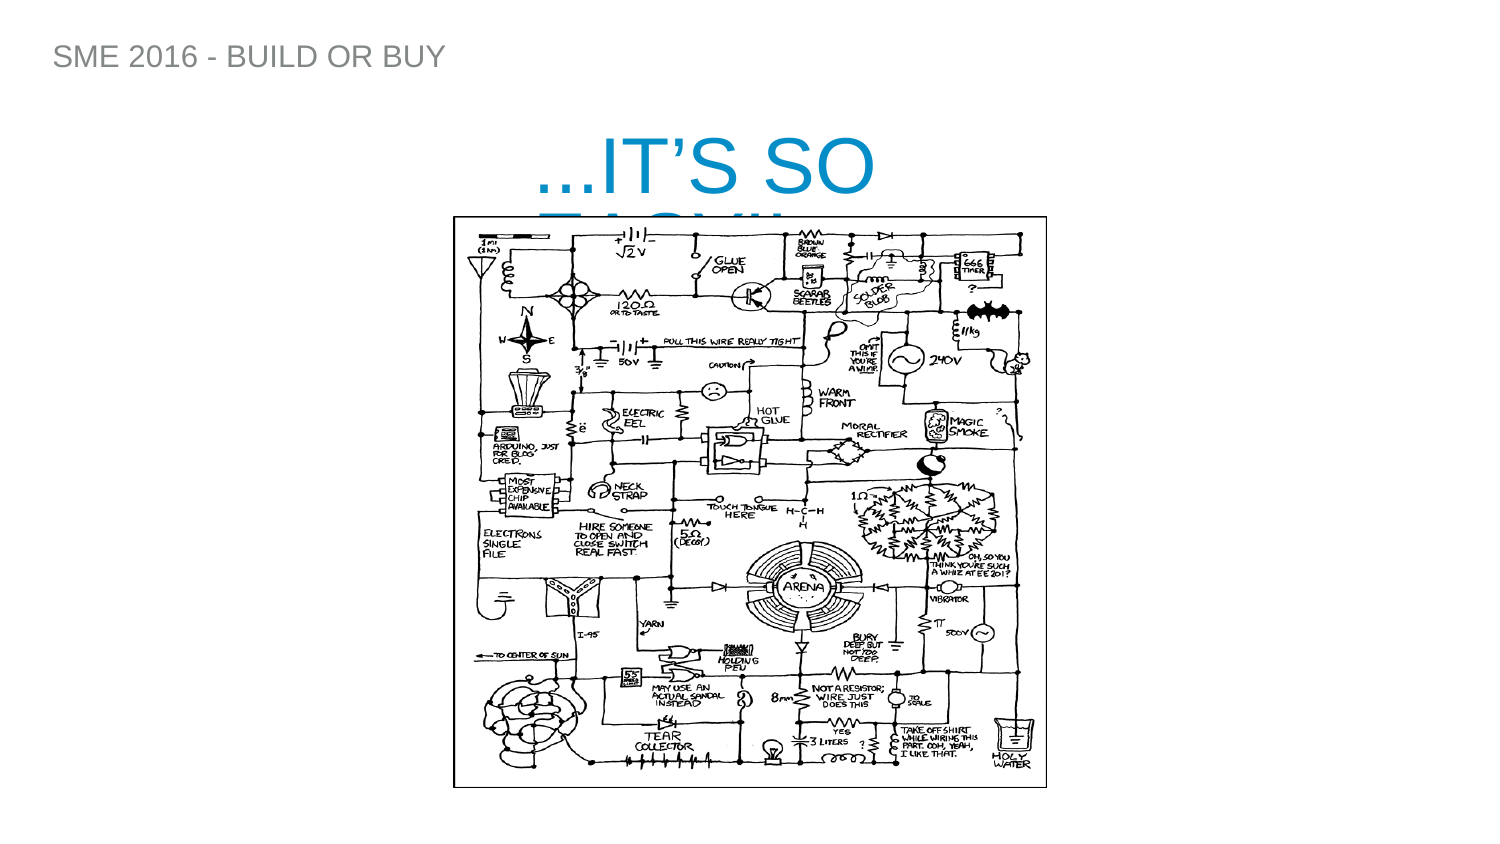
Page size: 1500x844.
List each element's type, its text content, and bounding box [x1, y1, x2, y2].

list SME 2016 - BUILD OR BUY [46, 39, 1336, 80]
title ...IT’S SO EASY!! [528, 126, 972, 214]
picture [453, 215, 1047, 789]
